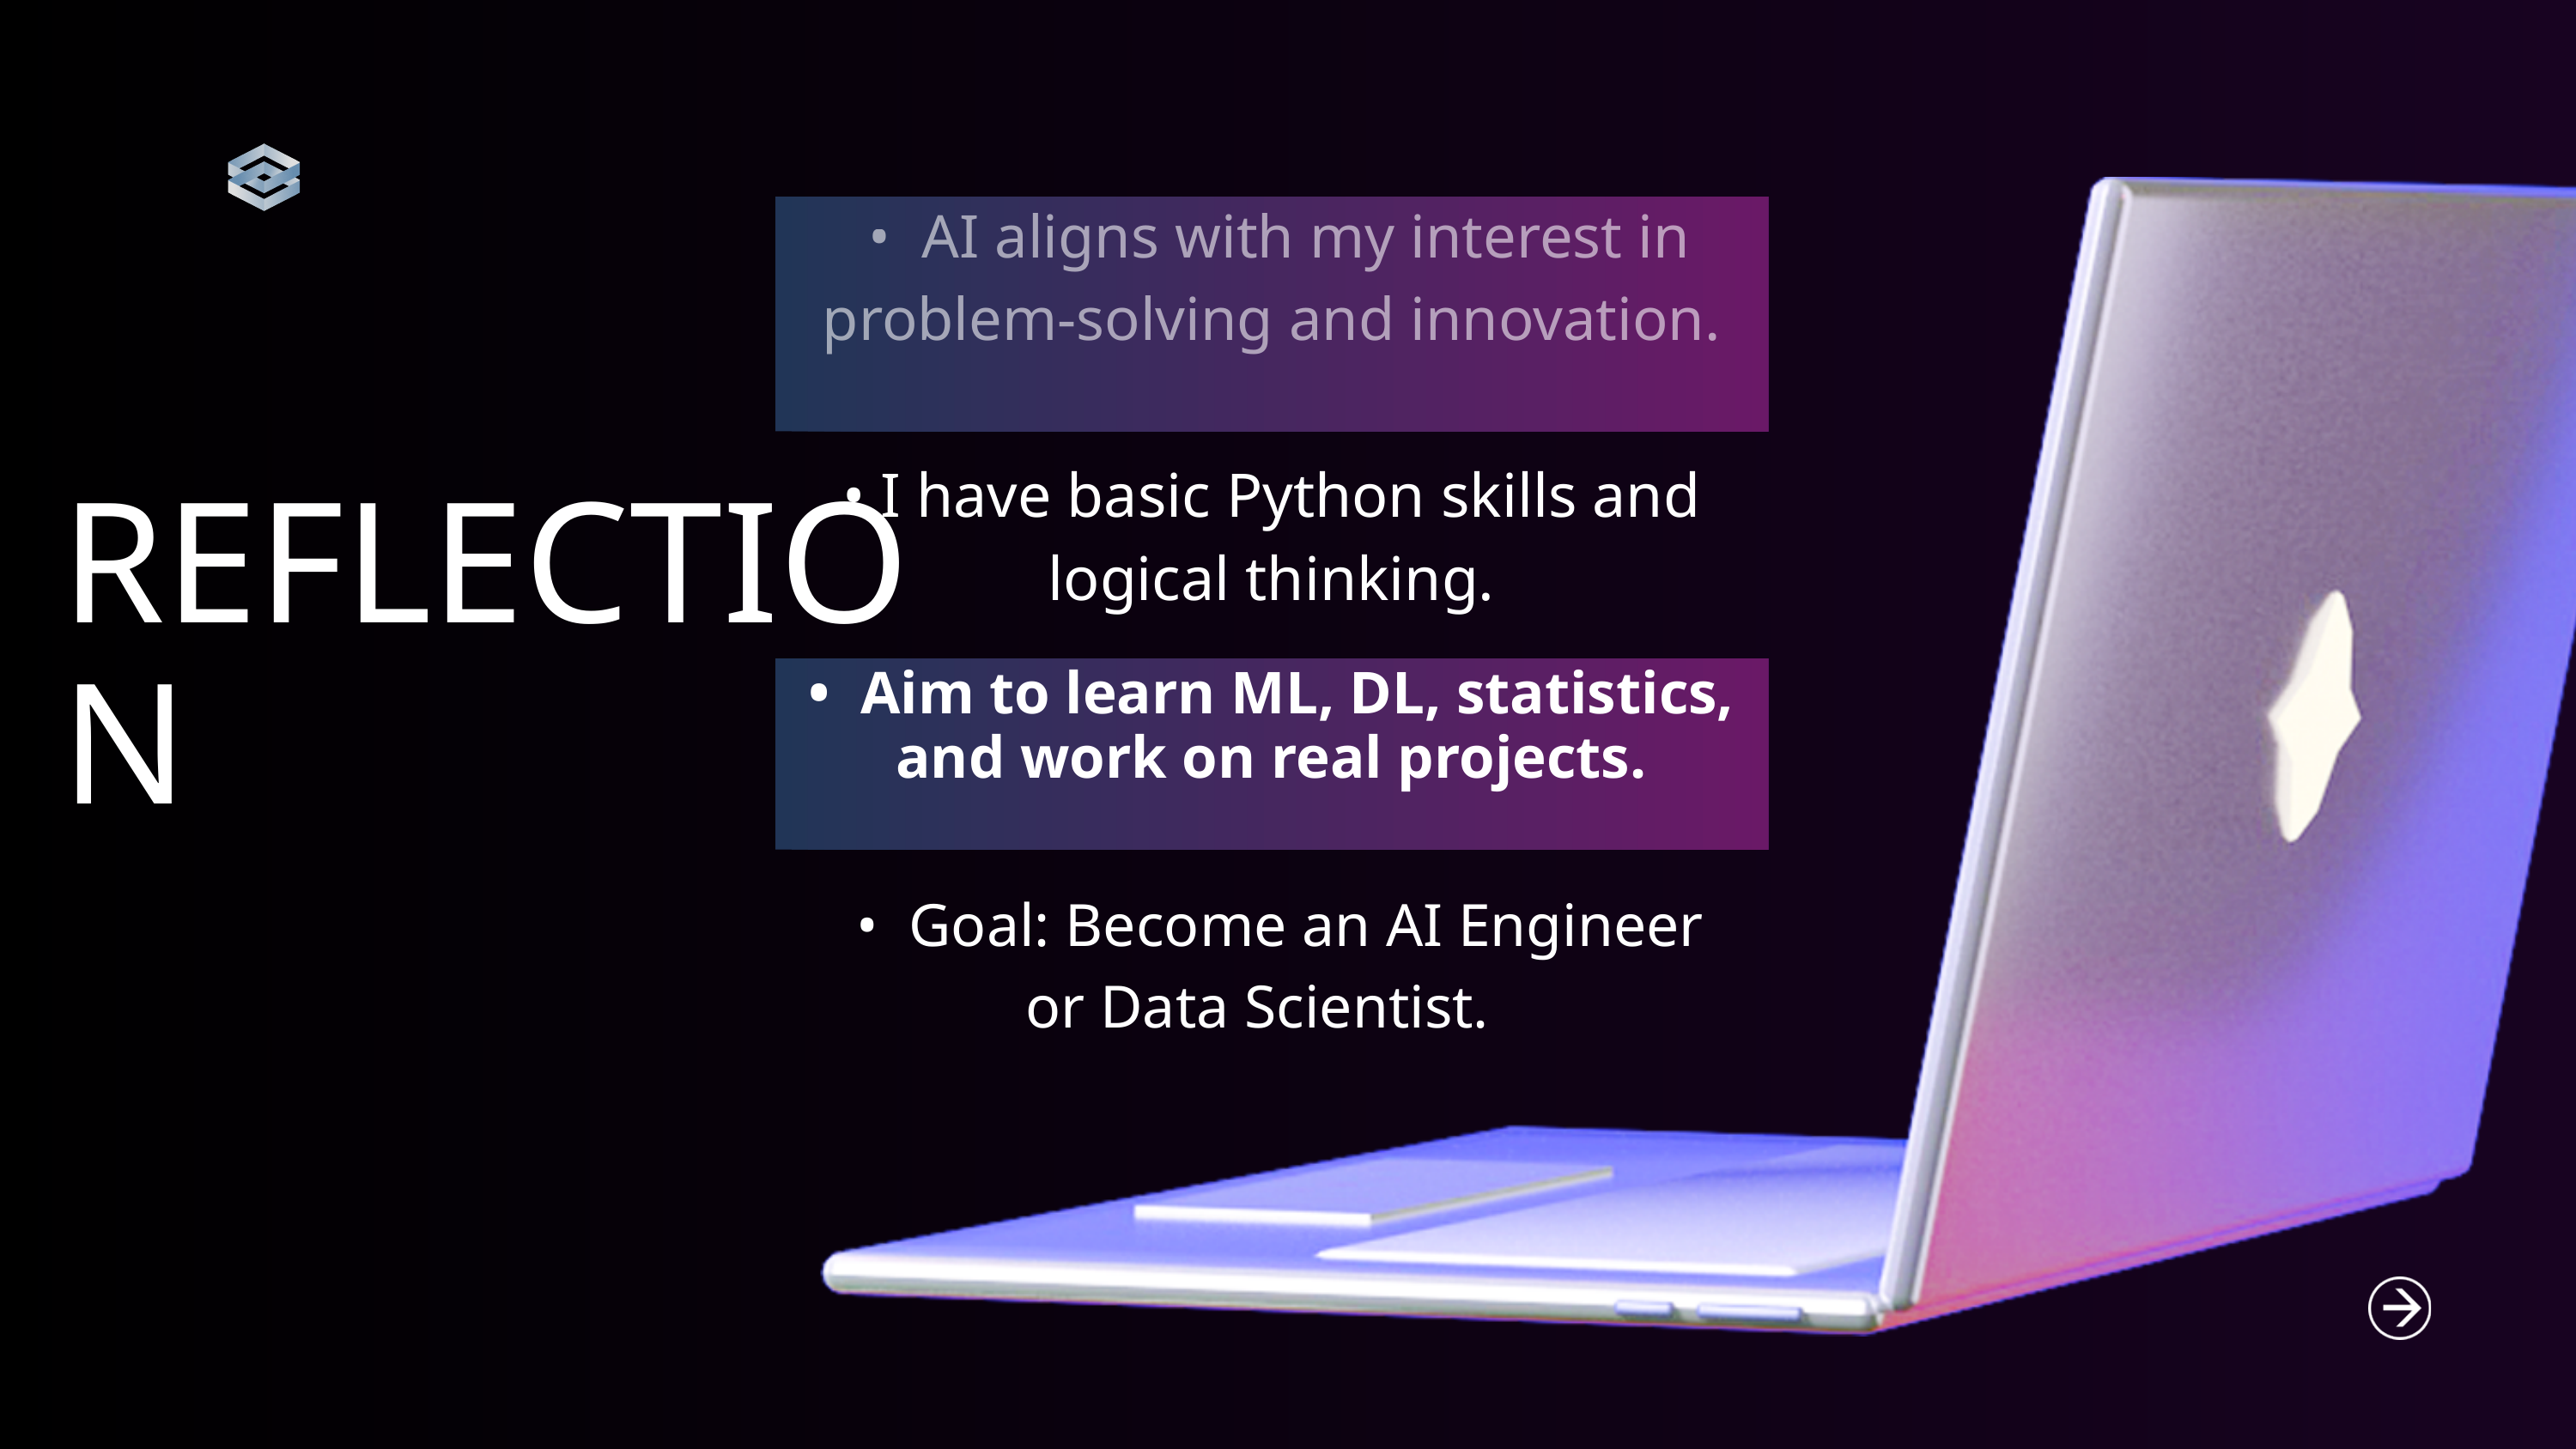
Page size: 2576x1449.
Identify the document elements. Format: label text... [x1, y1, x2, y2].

text_box • Goal: Become an AI Engineer or Data Scientist. [775, 876, 1741, 1086]
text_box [775, 196, 1769, 432]
text_box • I have basic Python skills and logical thinking. [775, 445, 1769, 658]
text_box REFLECTION [61, 473, 775, 838]
text_box [2368, 1276, 2432, 1340]
text_box [228, 143, 301, 211]
text_box [820, 177, 2576, 1337]
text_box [775, 658, 1769, 850]
